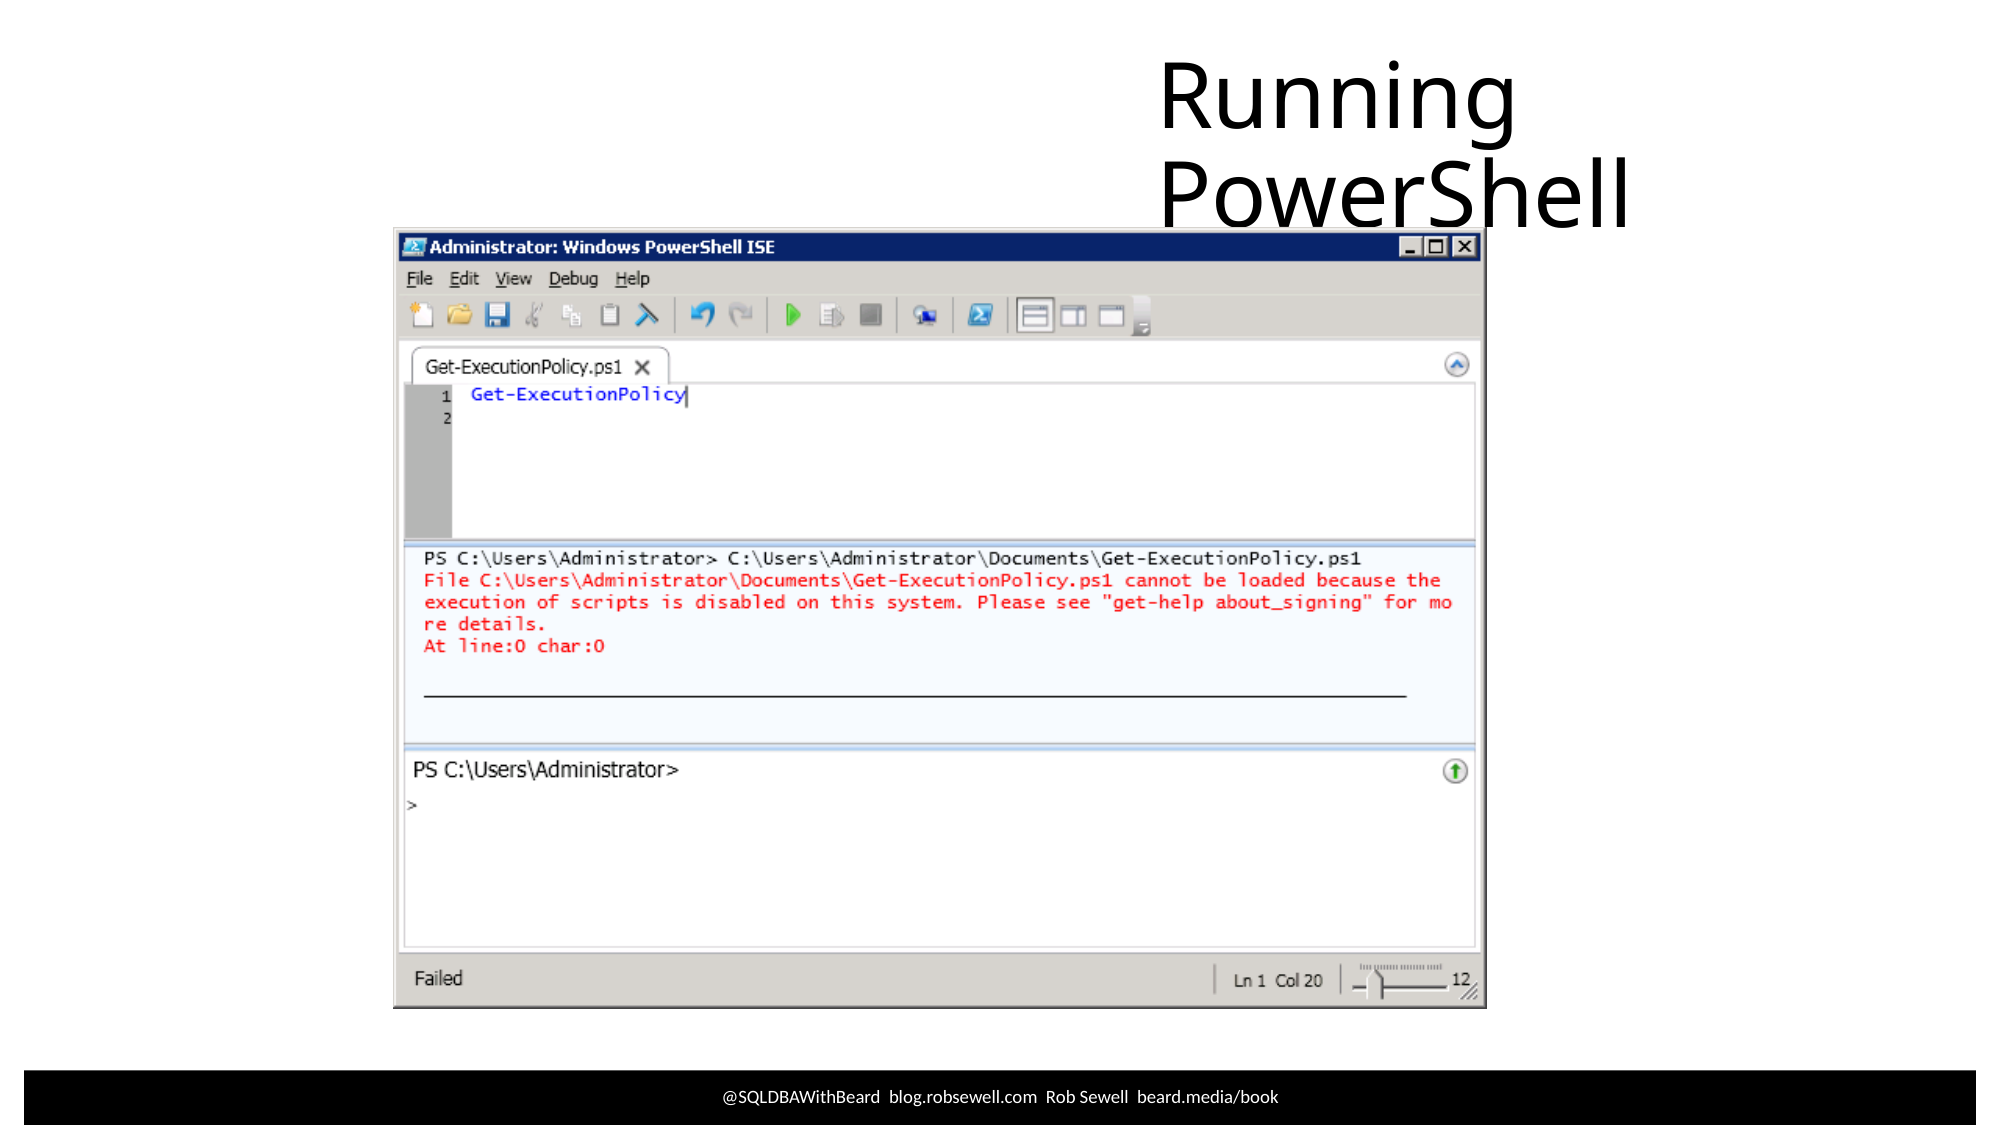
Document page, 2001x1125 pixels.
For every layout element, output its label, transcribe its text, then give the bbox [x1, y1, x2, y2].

title Running PowerShell [1141, 39, 1927, 257]
picture [393, 227, 1487, 1009]
footer @SQLDBAWithBeard blog.robsewell.com Rob Sewell beard.media/book [24, 1070, 1976, 1125]
